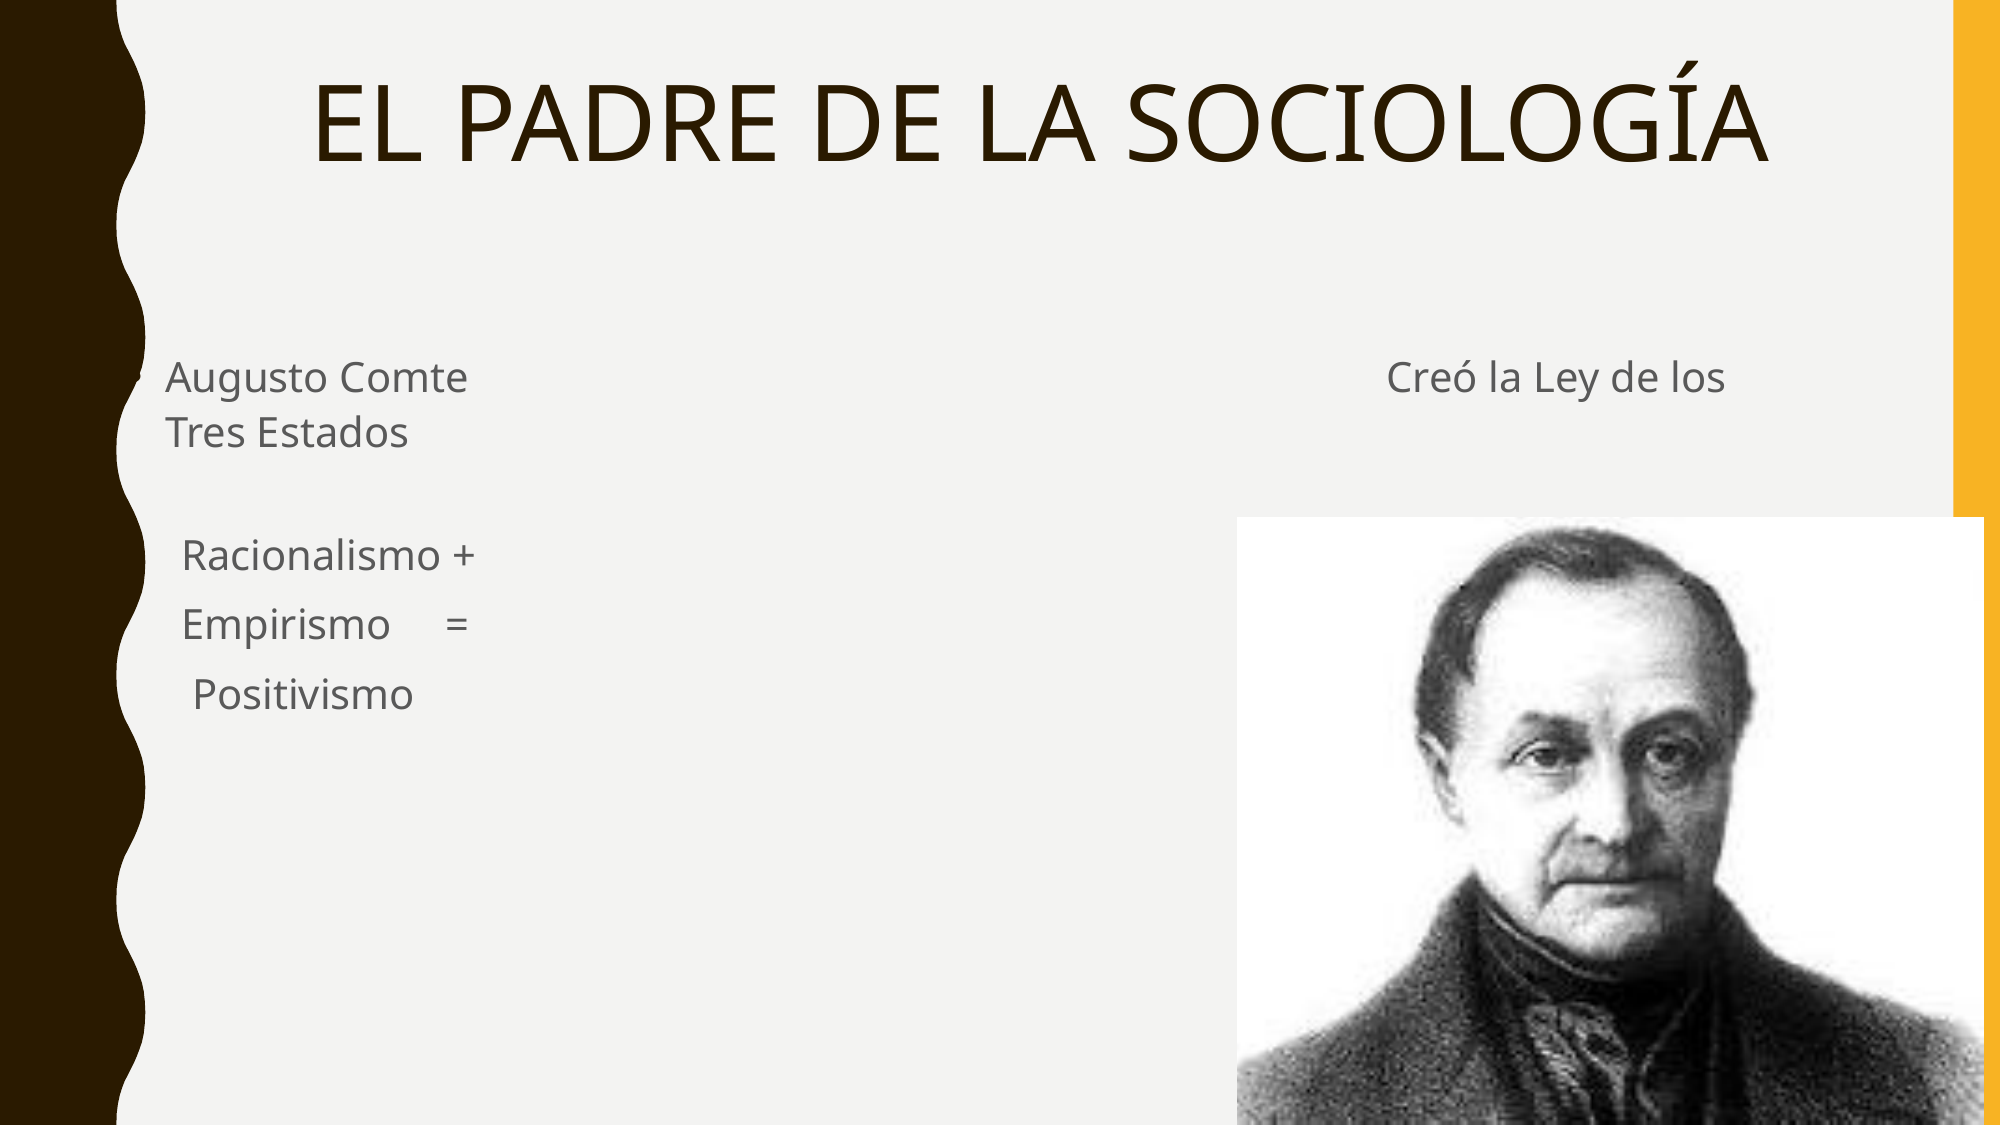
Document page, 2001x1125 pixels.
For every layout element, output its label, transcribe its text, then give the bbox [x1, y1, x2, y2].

list Augusto Comte Creó la Ley de los Tres Estados Racionalismo + a. teológico Empirismo = b. metafísico Positivismo c. positivista [112, 338, 1818, 882]
title EL PADRE DE LA SOCIOLOGÍA [205, 62, 1875, 308]
picture [1237, 517, 1984, 1125]
